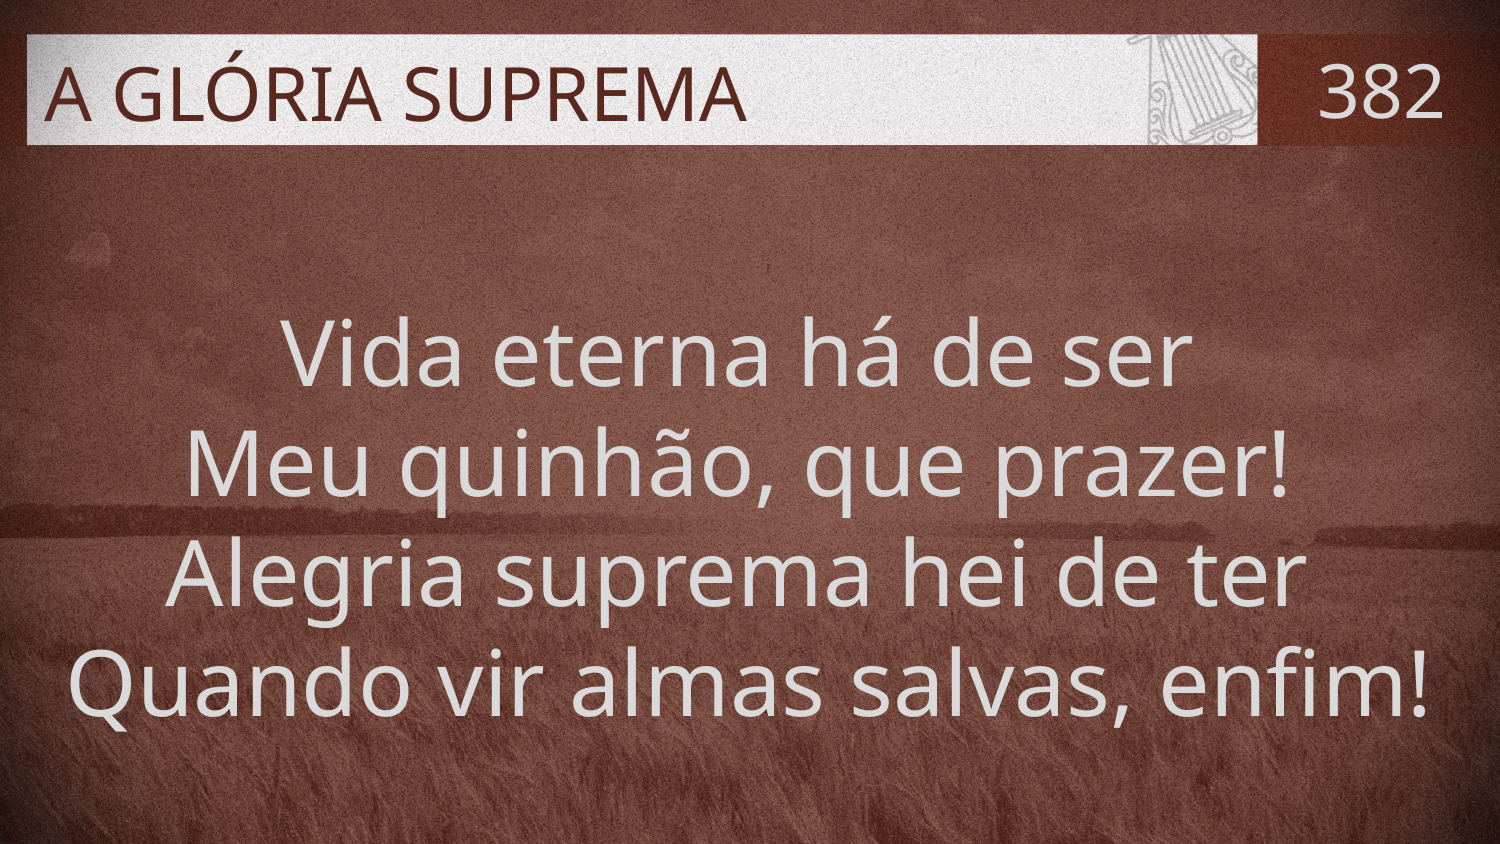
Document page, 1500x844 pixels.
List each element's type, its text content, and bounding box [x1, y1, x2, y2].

list 382 [1281, 36, 1483, 143]
picture [0, 0, 1500, 185]
title A GLÓRIA SUPREMA [29, 33, 1258, 151]
list Vida eterna há de ser Meu quinhão, que prazer! Alegria suprema hei de ter Quando vir almas salvas, enfim! [0, 185, 1500, 844]
